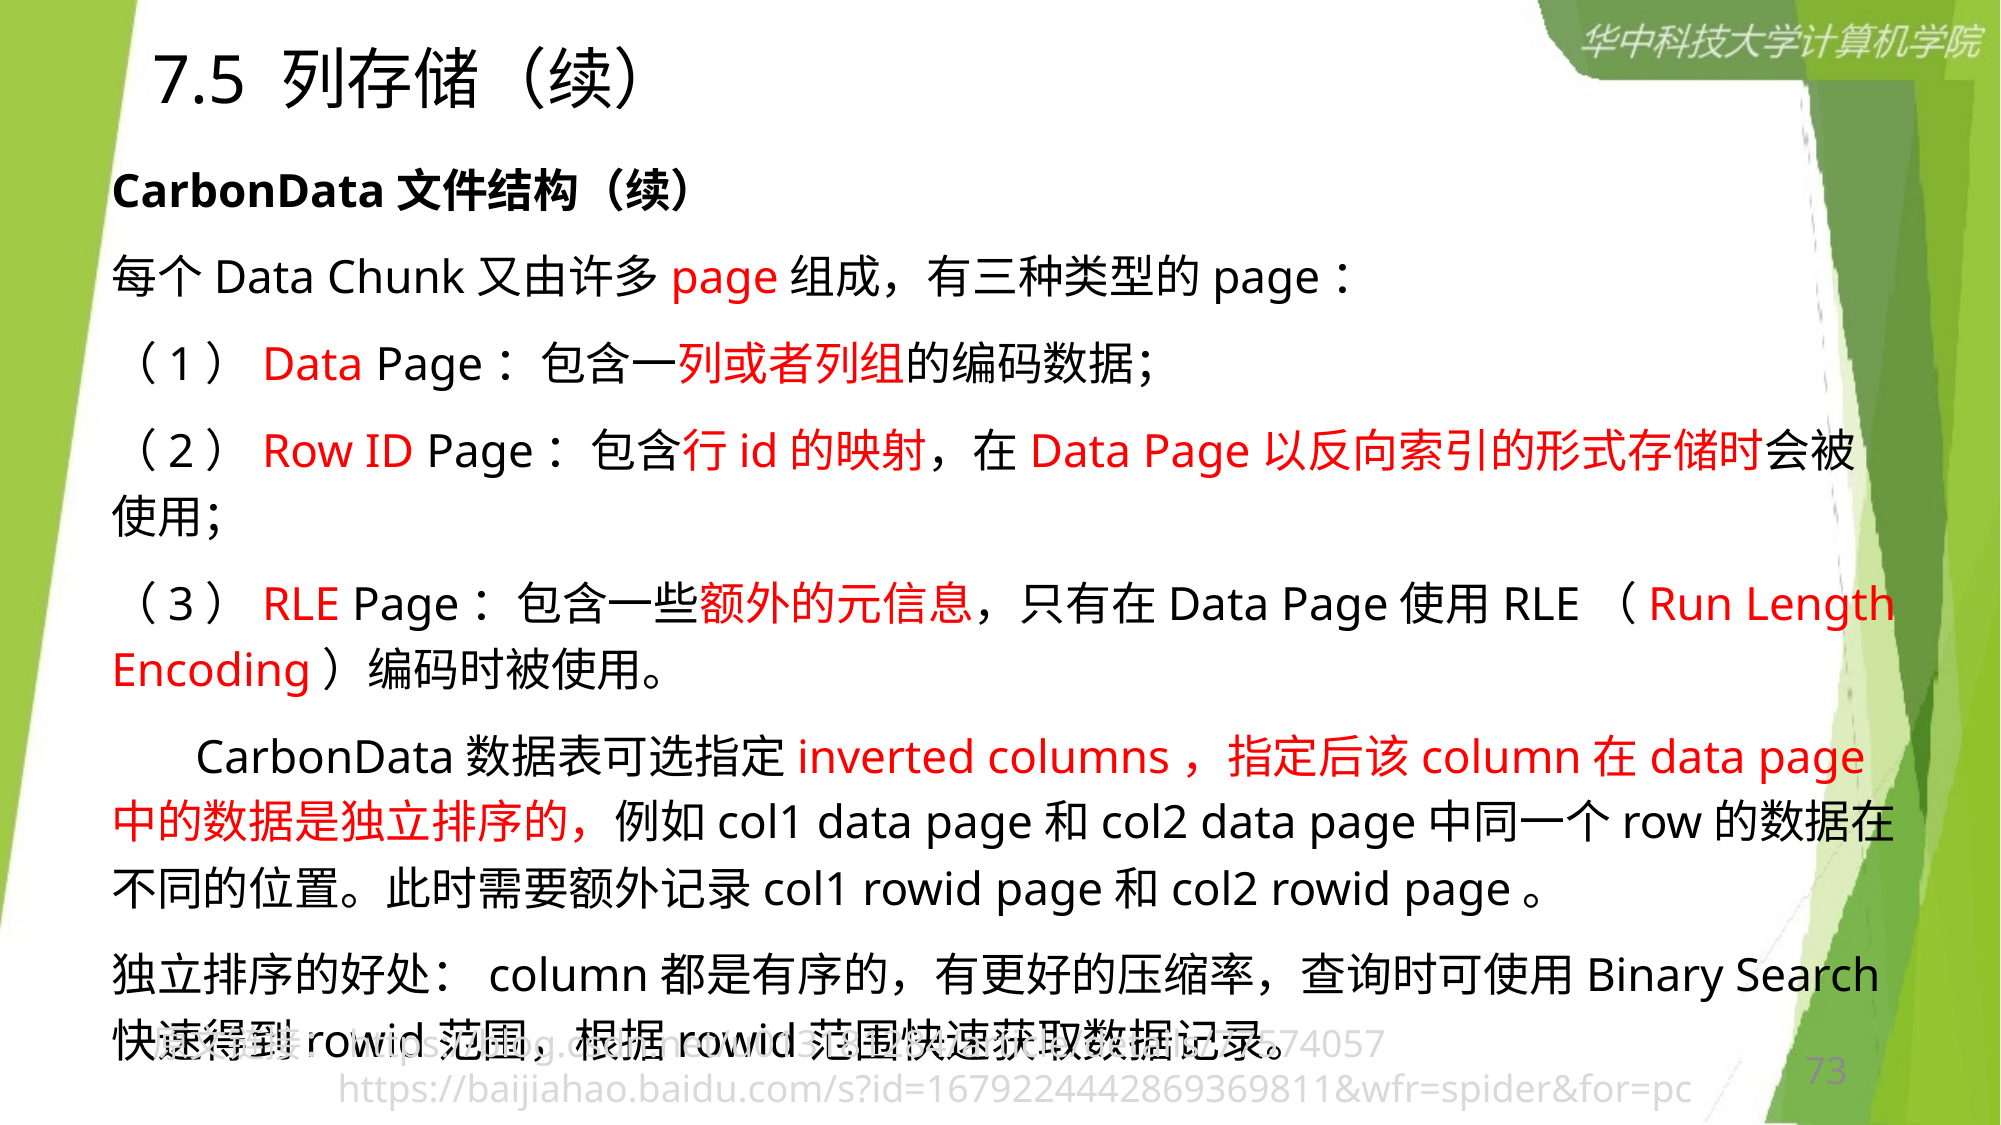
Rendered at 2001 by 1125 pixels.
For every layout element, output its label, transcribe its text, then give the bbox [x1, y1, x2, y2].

list CarbonData文件结构（续） 每个Data Chunk又由许多page组成，有三种类型的page： （1）Data Page：包含一列或者列组的编码数据； （2）Row ID Page：包含行id的映射，在Data Page以反向索引的形式存储时会被使用； （3）RLE Page：包含一些额外的元信息，只有在Data Page使用RLE（Run Length Encoding）编码时被使用。 CarbonData数据表可选指定inverted columns，指定后该column在data page 中的数据是独立排序的，例如col1 data page和col2 data page中同一个row的数据在不同的位置。此时需要额外记录col1 rowid page和col2 rowid page。 独立排序的好处：column都是有序的，有更好的压缩率，查询时可使用Binary Search快速得到rowid范围，根据rowid范围快速获取数据记录。 [96, 142, 1917, 1035]
picture [0, 0, 2001, 1125]
slide_number 73 [1825, 1042, 1863, 1103]
title 7.5 列存储（续） [137, 21, 1863, 142]
text_box 原文链接：https://blog.csdn.net/u013181284/article/details/77574057 https://baijiahao.baidu.com/s?id=1679224442869369811&wfr=spider&for=pc [137, 1012, 1825, 1125]
